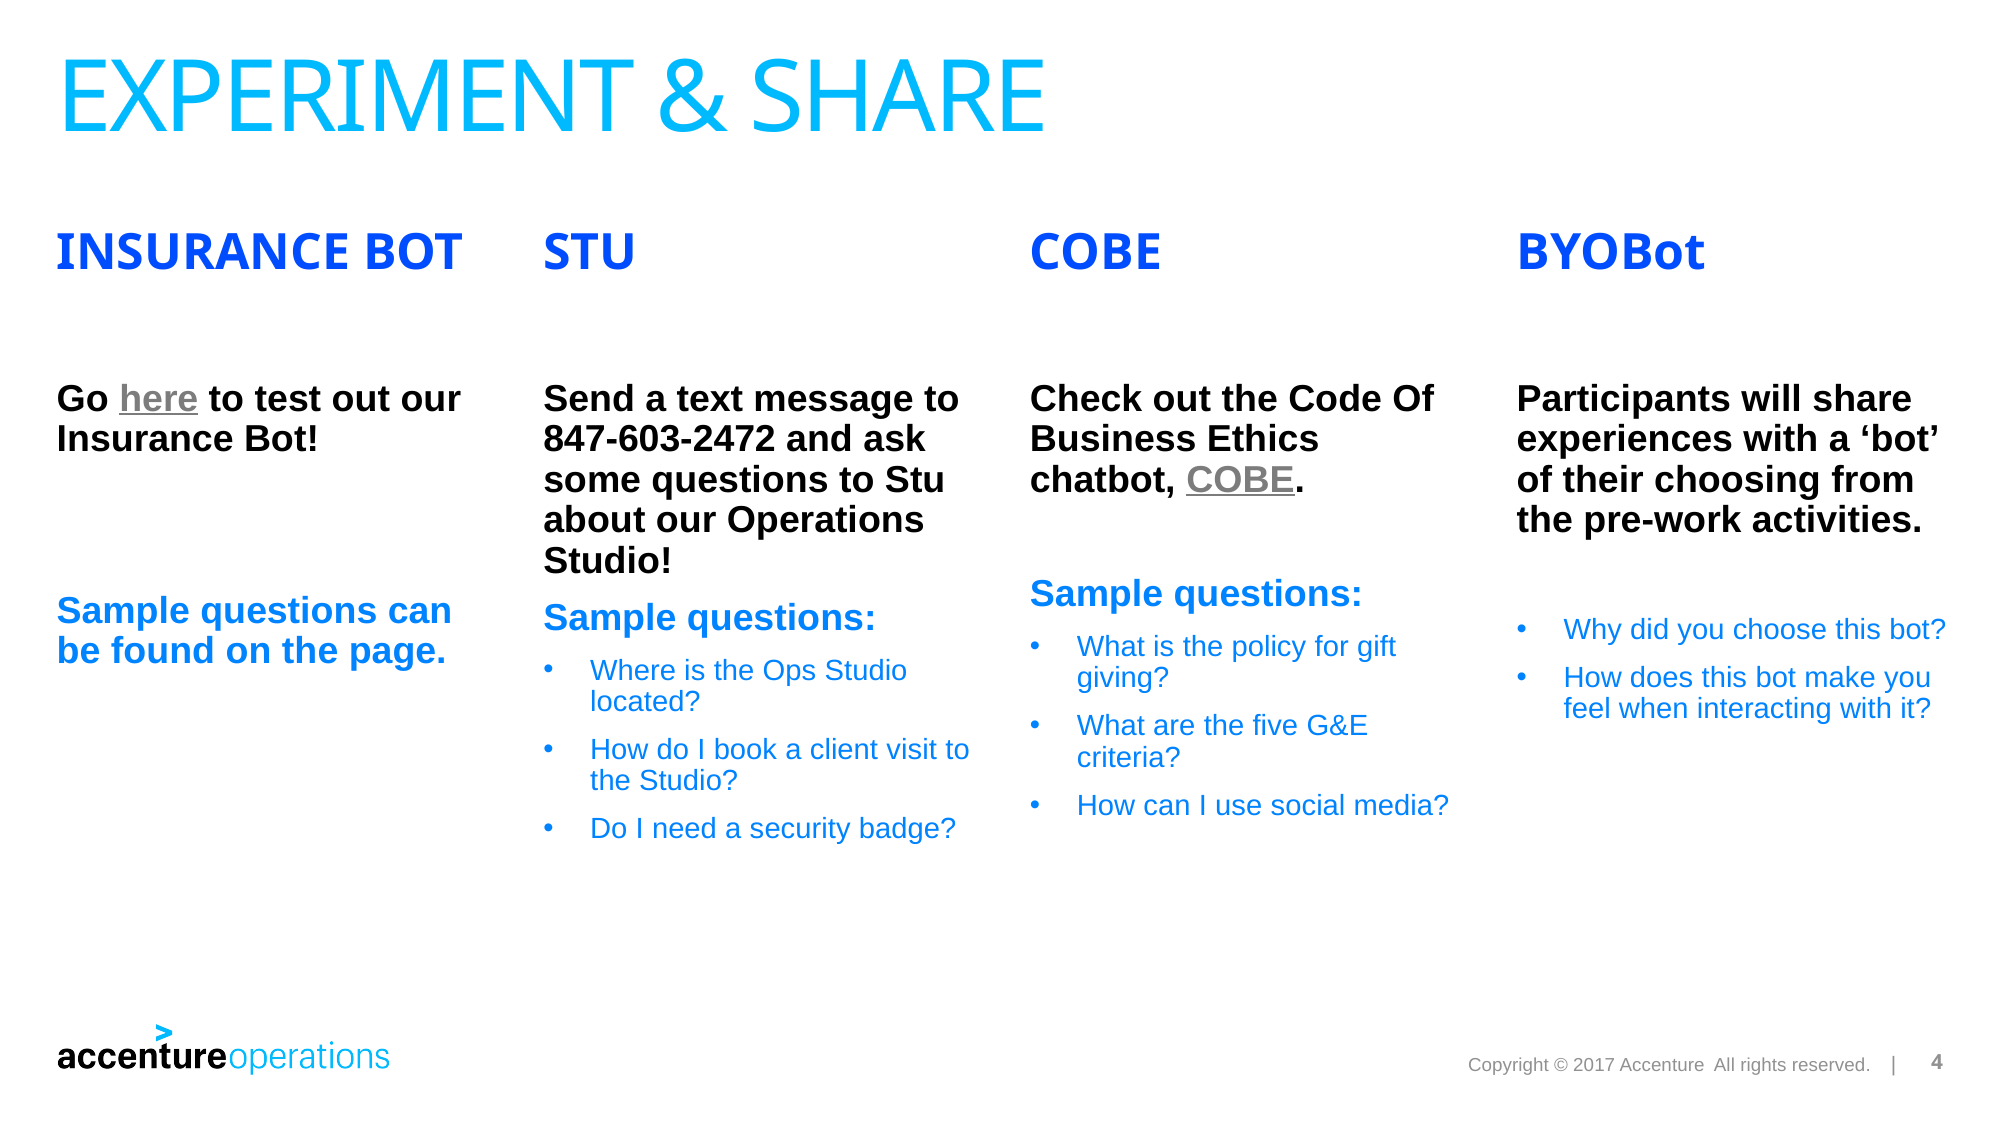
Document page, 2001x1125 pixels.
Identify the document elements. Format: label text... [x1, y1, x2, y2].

list BYOBot [1516, 226, 1948, 290]
list STU [543, 226, 975, 290]
list INSURANCE BOT [56, 226, 488, 290]
list Go here to test out our Insurance Bot! Sample questions can be found on the page. [56, 378, 488, 899]
list Participants will share experiences with a ‘bot’ of their choosing from the pre-work activities. Why did you choose this bot? How does this bot make you feel when interacting with it? [1516, 378, 1948, 899]
title experiment & share [56, 54, 1842, 182]
picture [57, 1018, 390, 1079]
list COBE [1029, 226, 1461, 290]
list Send a text message to 847-603-2472 and ask some questions to Stu about our Operations Studio! Sample questions: Where is the Ops Studio located? How do I book a client visit to the Studio? Do I need a security badge? [543, 378, 975, 899]
slide_number 4 [1887, 1046, 1943, 1079]
list Check out the Code Of Business Ethics chatbot, COBE. Sample questions: What is the policy for gift giving? What are the five G&E criteria? How can I use social media? [1029, 378, 1461, 899]
